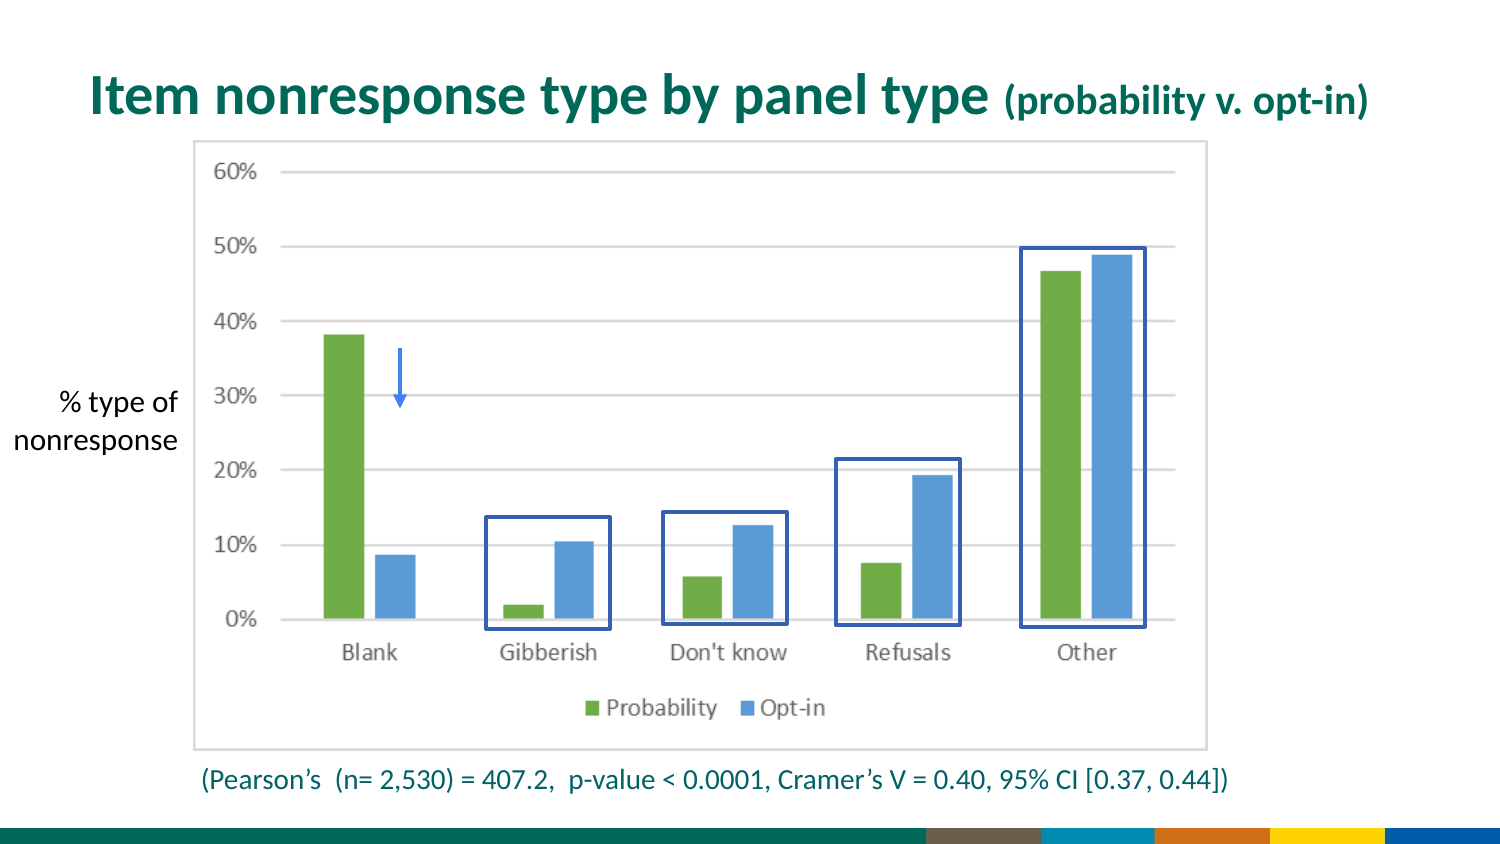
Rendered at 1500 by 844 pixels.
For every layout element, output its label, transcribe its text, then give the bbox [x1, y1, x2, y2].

picture [0, 828, 1042, 844]
text_box % type of nonresponse [0, 373, 187, 464]
picture [192, 140, 1208, 751]
title Item nonresponse type by panel type (probability v. opt-in) [75, 0, 1425, 134]
picture [1154, 828, 1500, 844]
